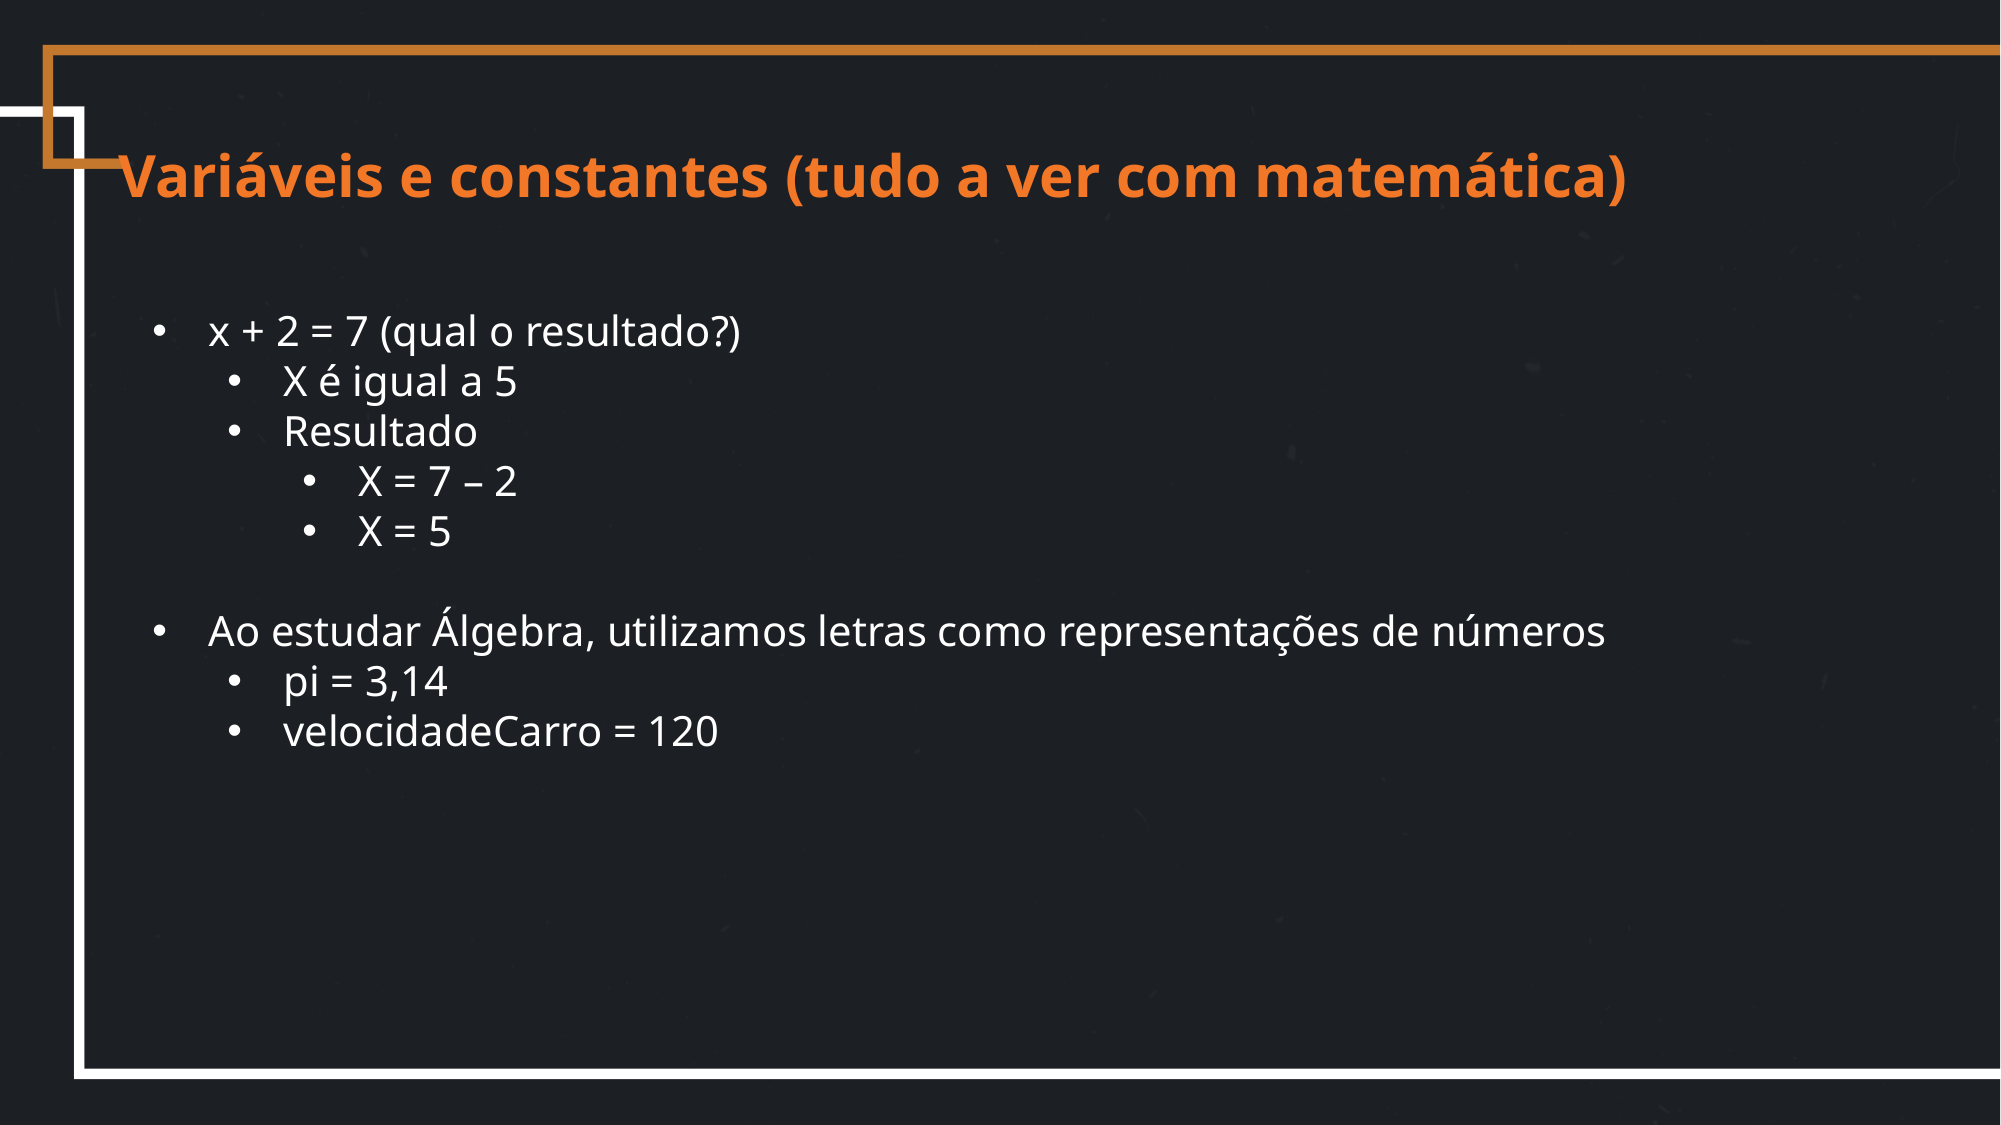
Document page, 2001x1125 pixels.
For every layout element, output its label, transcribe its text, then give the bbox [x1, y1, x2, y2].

text_box x + 2 = 7 (qual o resultado?) X é igual a 5 Resultado X = 7 – 2 X = 5 [137, 297, 1754, 563]
picture [0, 0, 2001, 1125]
text_box Variáveis e constantes (tudo a ver com matemática) [103, 131, 1643, 217]
text_box Ao estudar Álgebra, utilizamos letras como representações de números pi = 3,14 velocidadeCarro = 120 [137, 597, 1754, 763]
